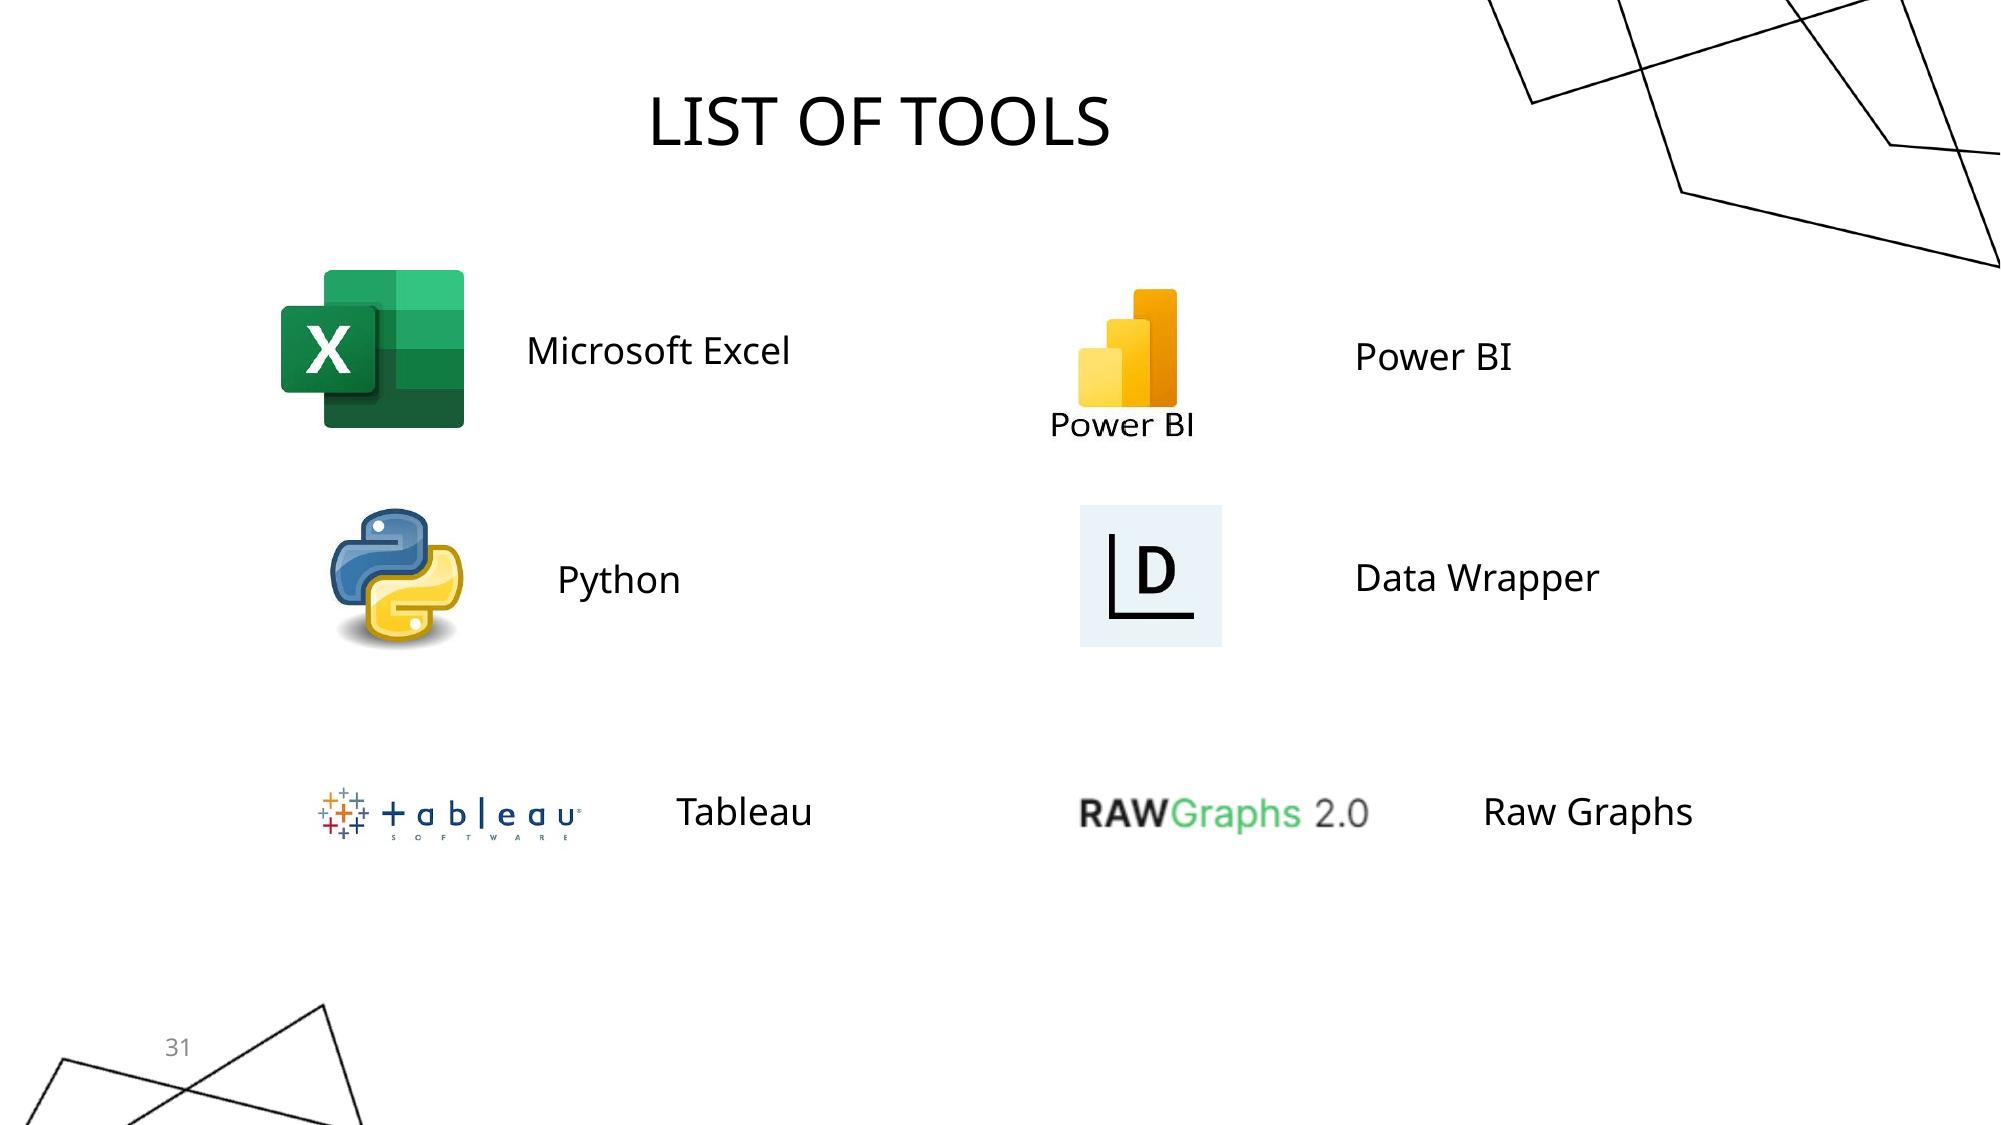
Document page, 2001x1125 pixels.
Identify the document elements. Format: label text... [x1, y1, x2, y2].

picture [300, 754, 608, 872]
text_box Power BI [1339, 325, 1846, 386]
picture [1063, 766, 1380, 858]
text_box ​ [560, 493, 1171, 739]
text_box Microsoft Excel [511, 319, 969, 380]
text_box Raw Graphs [1467, 780, 1974, 841]
picture [321, 505, 472, 654]
slide_number 31 [150, 1024, 254, 1074]
picture [0, 976, 408, 1125]
text_box Data Wrapper [1339, 546, 1846, 607]
title LIST OF TOOLS [632, 36, 1366, 213]
picture [281, 270, 464, 428]
picture [969, 282, 1283, 442]
picture [1080, 505, 1223, 647]
text_box Tableau [661, 780, 942, 841]
picture [1412, 0, 2001, 277]
text_box Python [542, 548, 824, 609]
